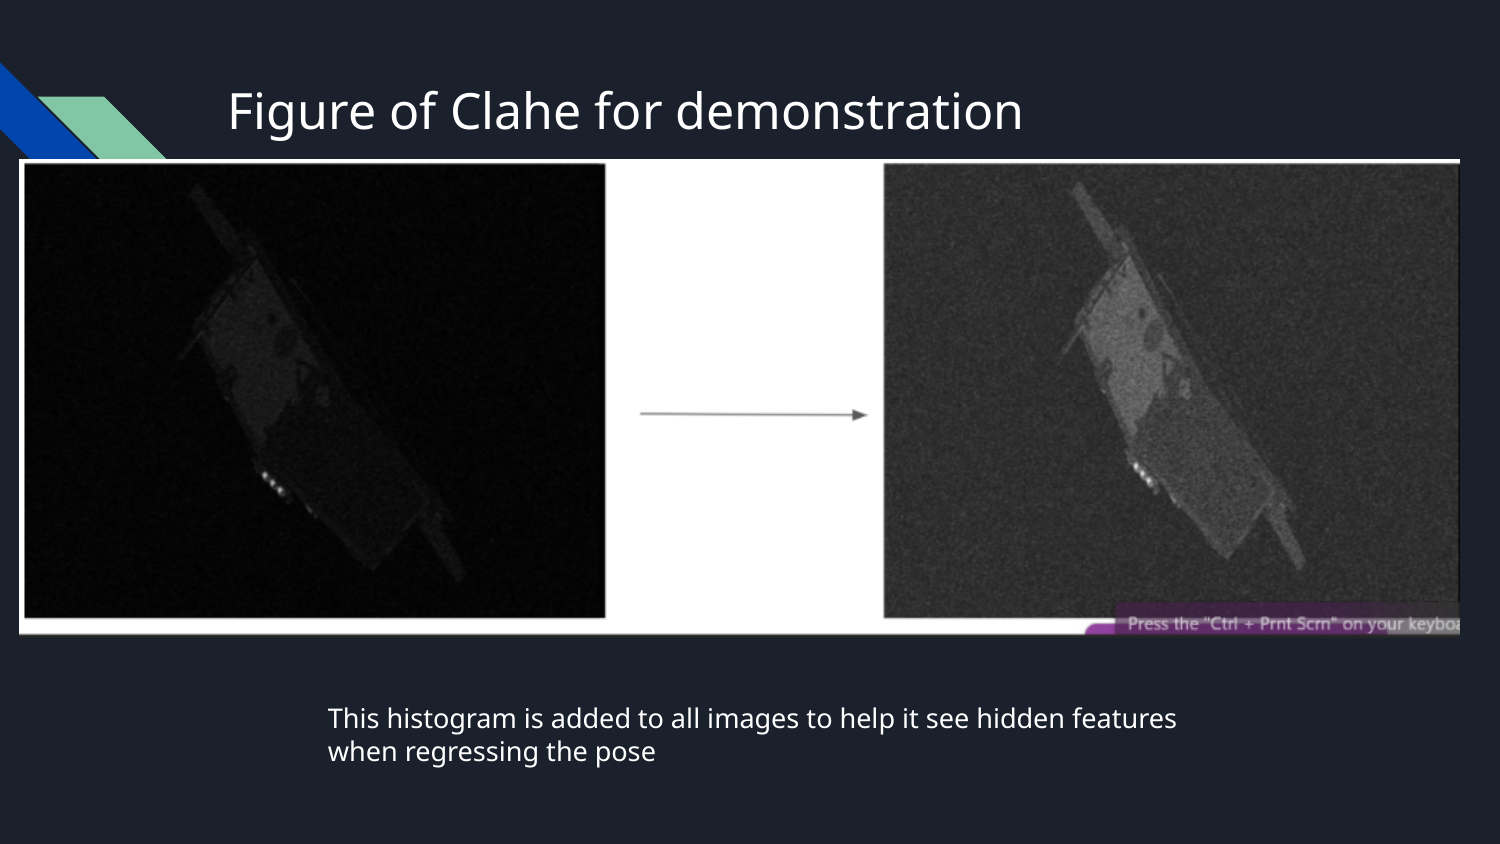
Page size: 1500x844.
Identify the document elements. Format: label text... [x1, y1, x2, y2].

title Figure of Clahe for demonstration [212, 64, 1368, 158]
text_box This histogram is added to all images to help it see hidden features when regressing the pose [312, 686, 1208, 814]
picture [19, 159, 1460, 638]
